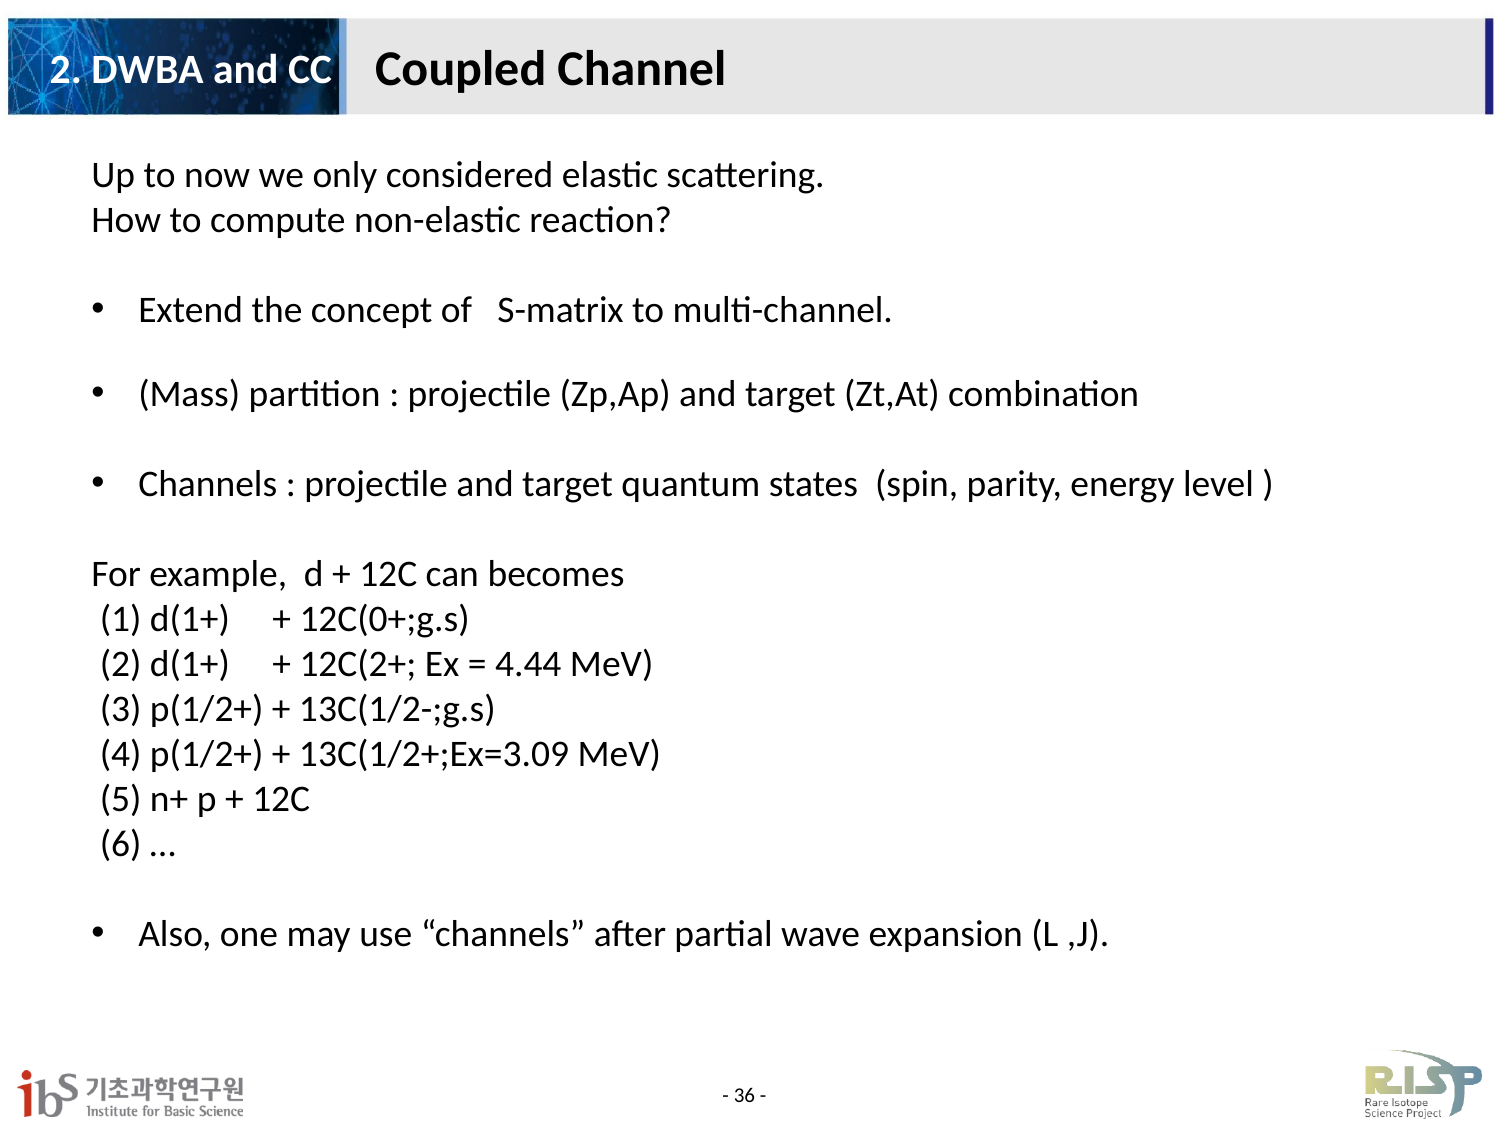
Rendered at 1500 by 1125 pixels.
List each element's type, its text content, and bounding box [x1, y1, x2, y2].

text_box (Mass) partition : projectile (Zp,Ap) and target (Zt,At) combination Channels : projectile and target quantum states (spin, parity, energy level ) For example, d + 12C can becomes (1) d(1+) + 12C(0+;g.s) (2) d(1+) + 12C(2+; Ex = 4.44 MeV) (3) p(1/2+) + 13C(1/2-;g.s) (4) p(1/2+) + 13C(1/2+;Ex=3.09 MeV) (5) n+ p + 12C (6) … Also, one may use “channels” after partial wave expansion (L ,J). [76, 361, 1388, 962]
text_box Up to now we only considered elastic scattering. How to compute non-elastic reaction? Extend the concept of S-matrix to multi-channel. [76, 142, 1164, 338]
picture [17, 1070, 243, 1117]
picture [1364, 1049, 1482, 1119]
picture [2, 10, 1500, 130]
